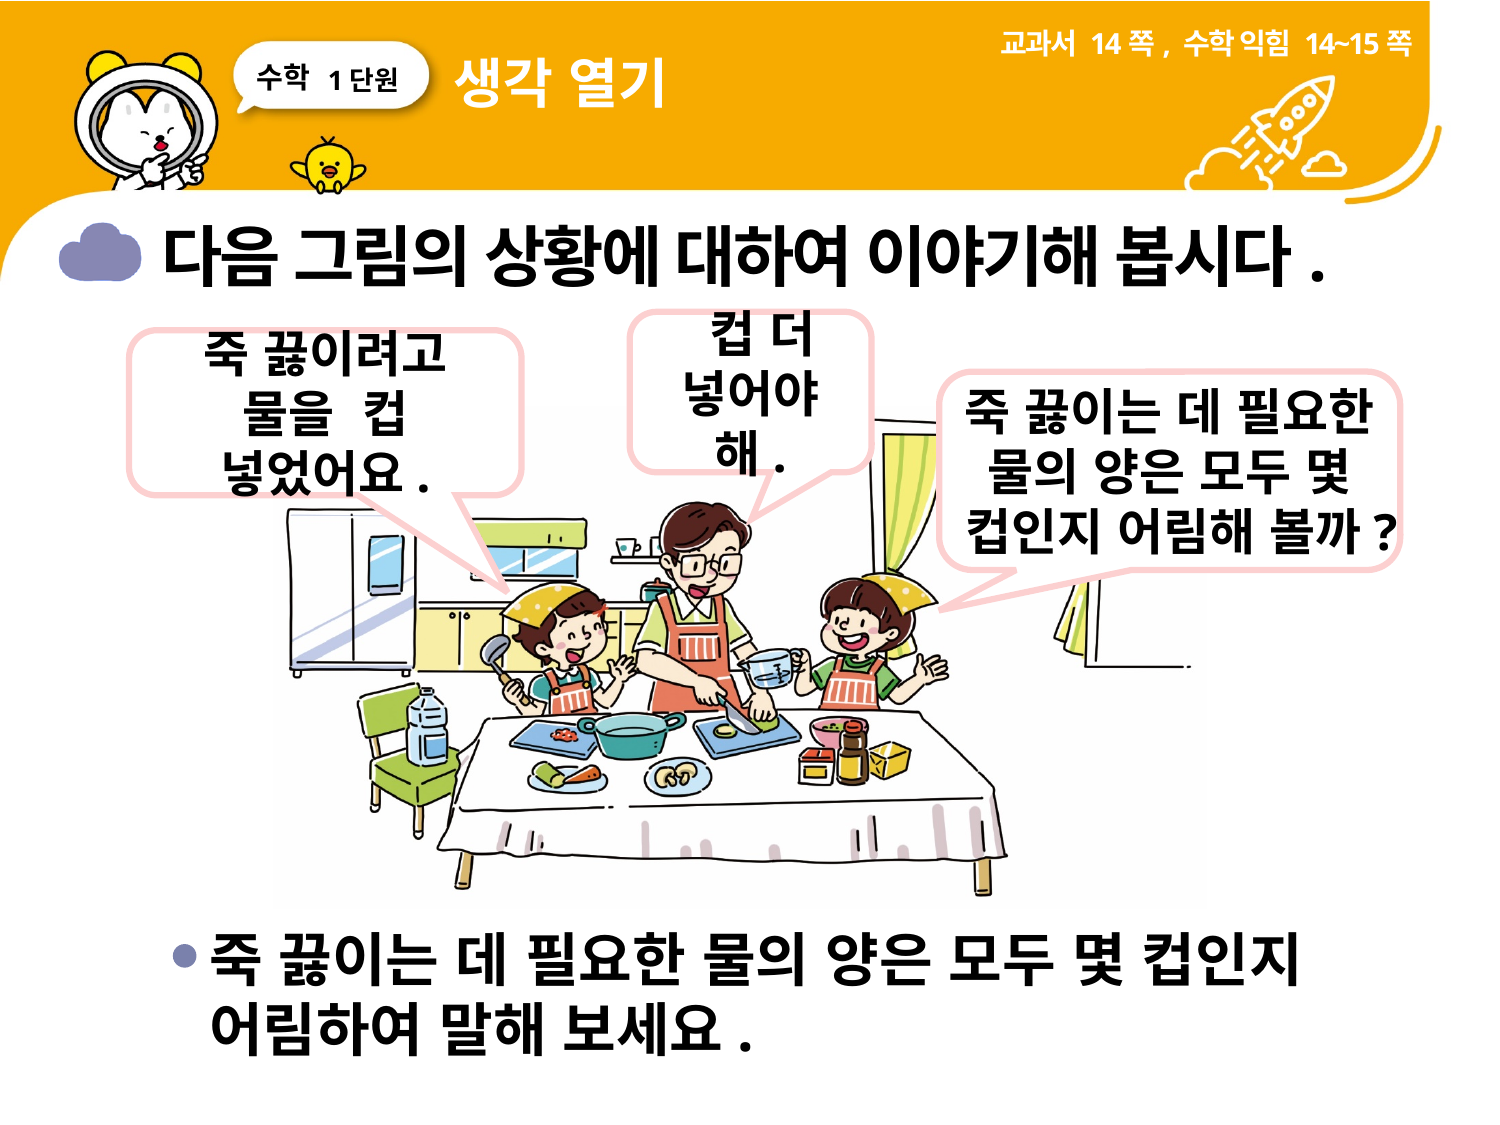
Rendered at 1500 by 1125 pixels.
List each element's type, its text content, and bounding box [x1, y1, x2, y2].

text_box [172, 944, 197, 968]
list 1단원 [282, 55, 445, 106]
text_box 죽 끓이는 데 필요한 물의 양은 모두 몇 컵인지 어림해 볼까? [938, 370, 1402, 572]
list 생각 열기 [438, 39, 1205, 126]
picture [0, 1, 1500, 1124]
text_box 죽 끓이는 데 필요한 물의 양은 모두 몇 컵인지 어림하여 말해 보세요. [194, 915, 1438, 1071]
text_box 다음 그림의 상황에 대하여 이야기해 봅시다. [146, 206, 1387, 302]
list 교과서 14쪽, 수학 익힘 14~15쪽 [983, 22, 1428, 70]
